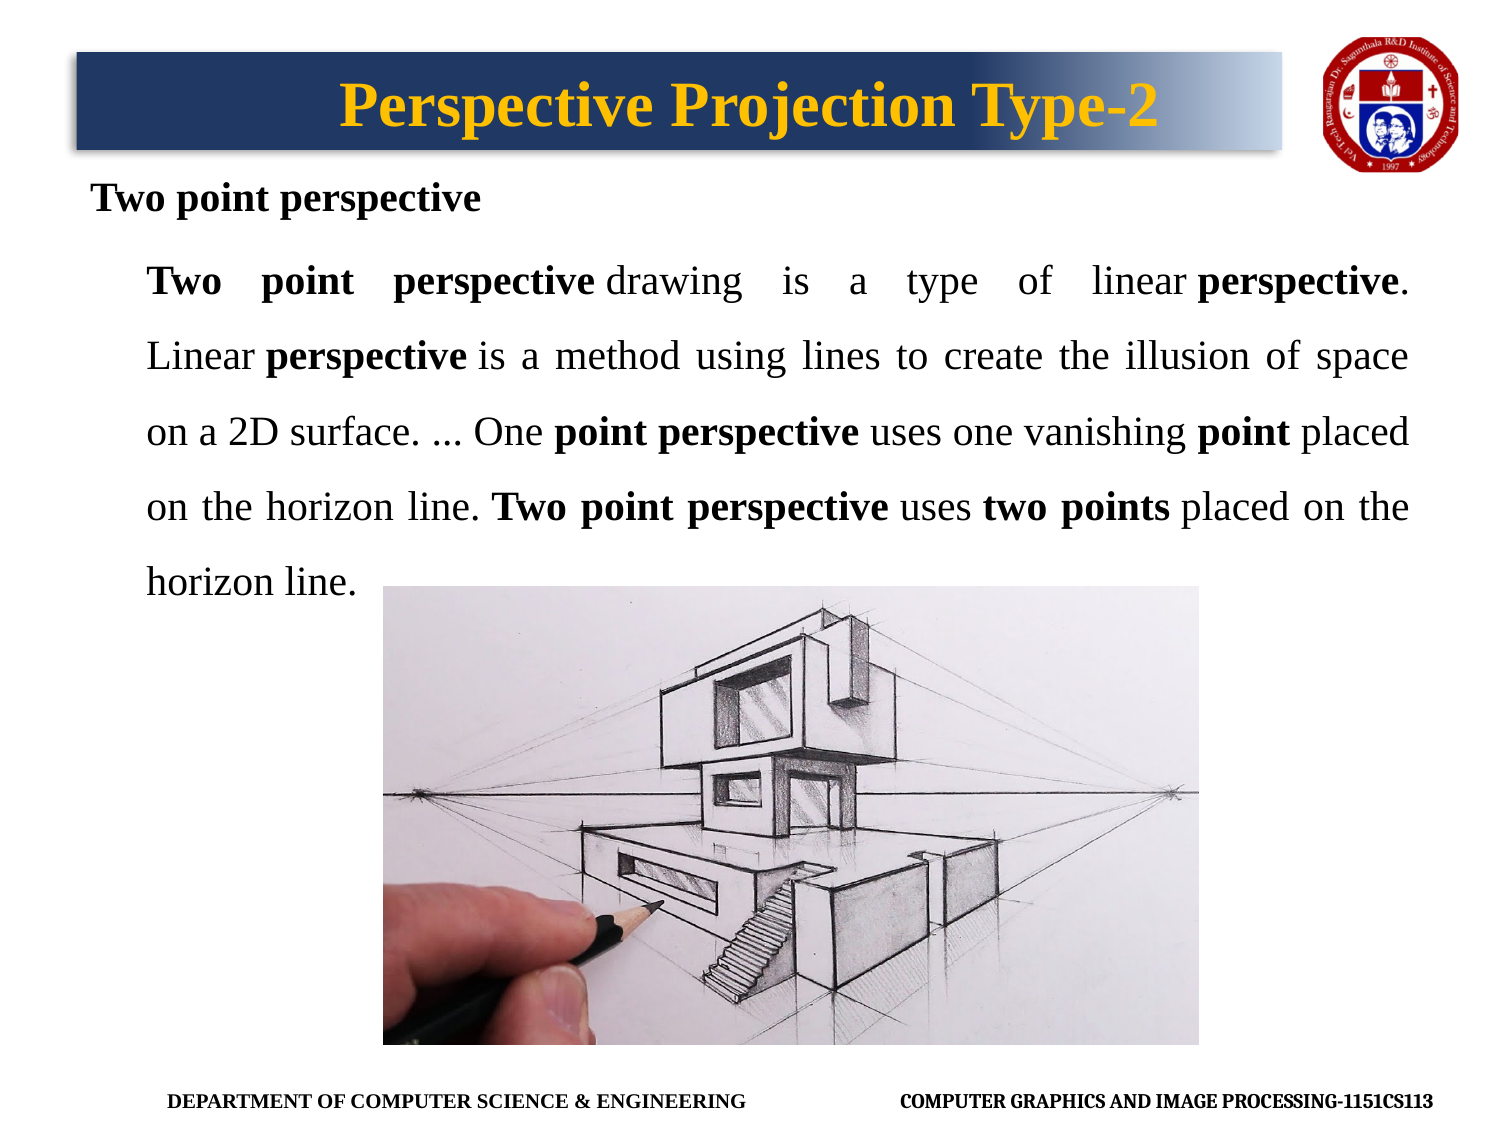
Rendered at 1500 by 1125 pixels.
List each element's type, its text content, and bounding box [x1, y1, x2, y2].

title Perspective Projection Type-2 [75, 54, 1425, 243]
picture [383, 585, 1200, 1045]
picture [1324, 38, 1458, 172]
list Two point perspective Two point perspective drawing is a type of linear perspective. Linear perspective is a method using lines to create the illusion of space on a 2D surface. ... One point perspective uses one vanishing point placed on the horizon line. Two point perspective uses two points placed on the horizon line. [75, 243, 1425, 880]
